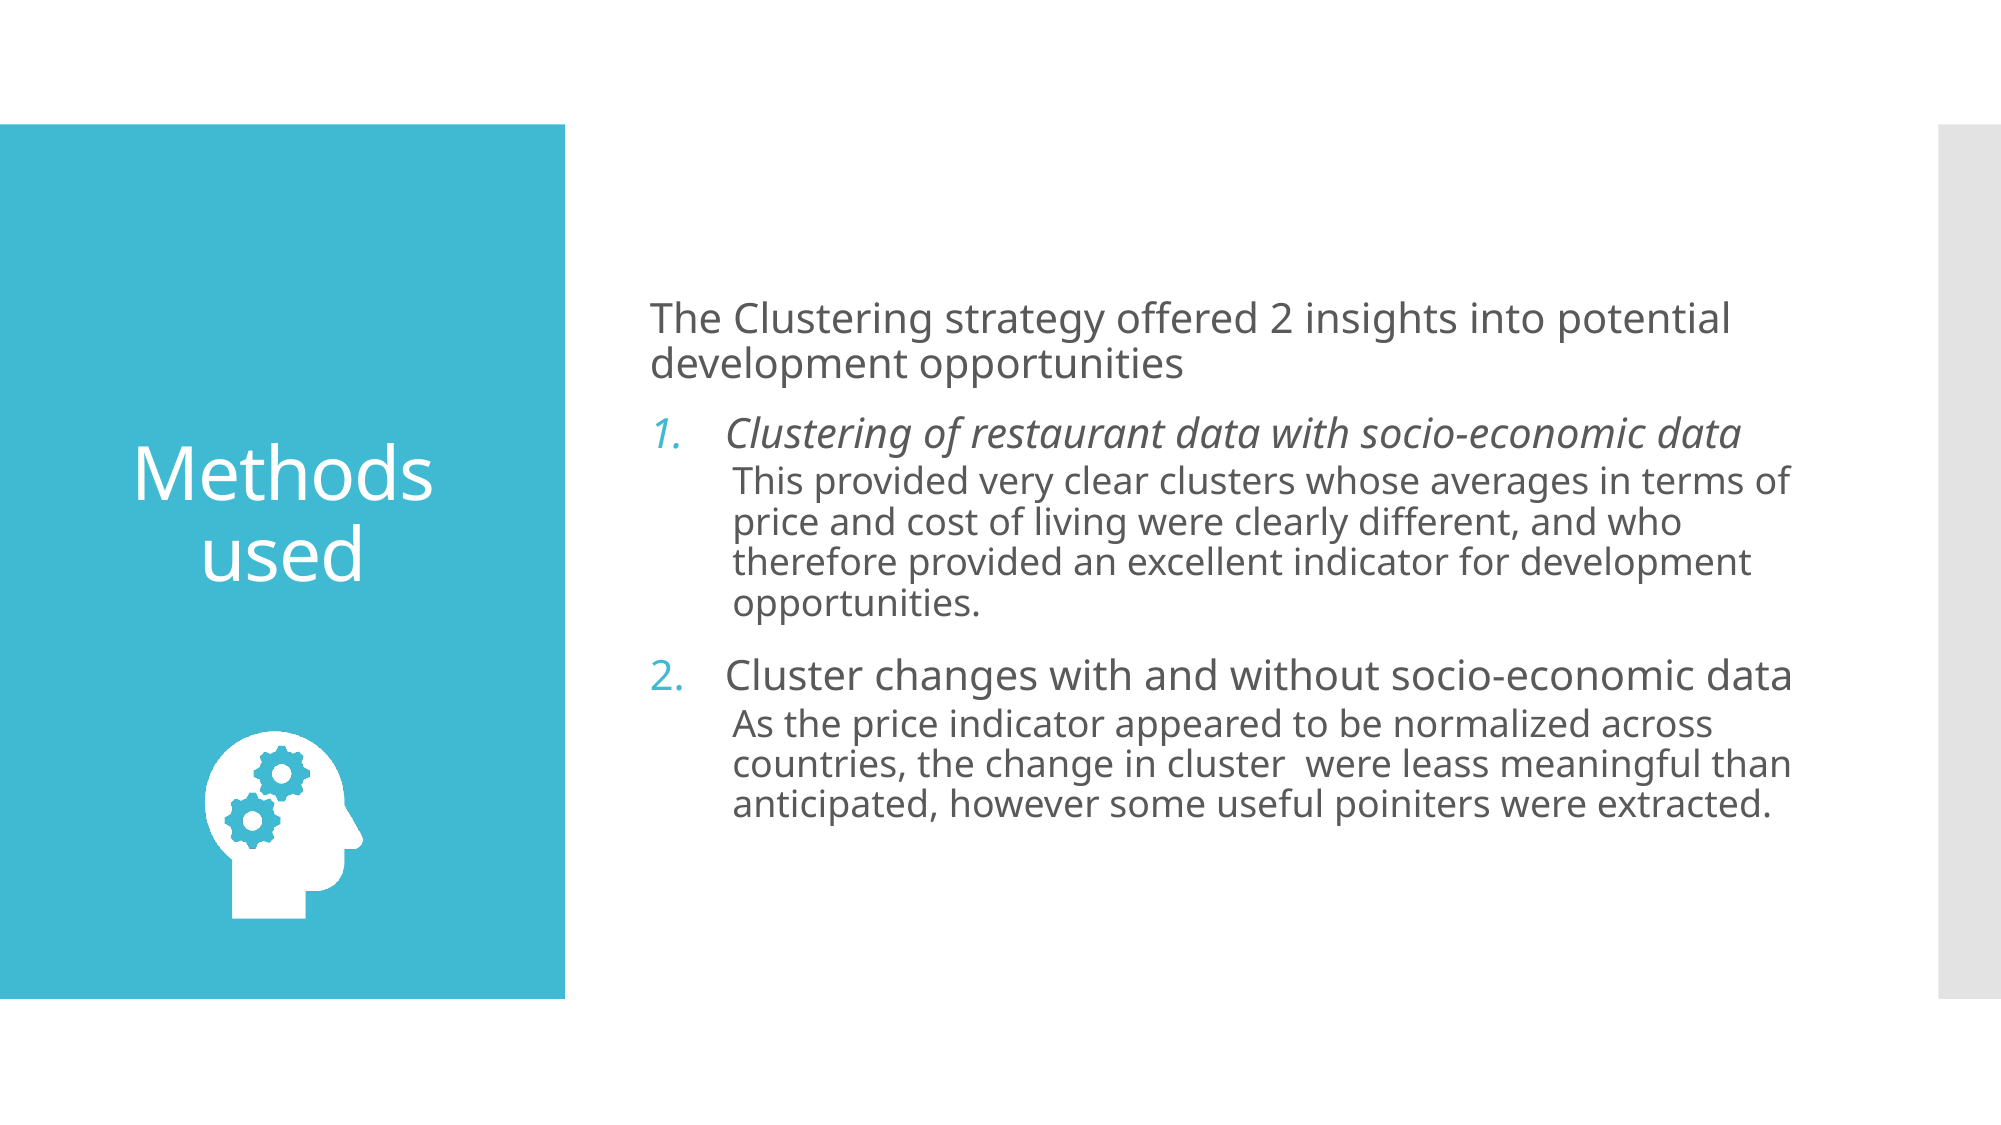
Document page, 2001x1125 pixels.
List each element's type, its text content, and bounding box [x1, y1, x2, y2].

title Methods used [41, 184, 525, 940]
picture [171, 718, 395, 941]
list The Clustering strategy offered 2 insights into potential development opportunities Clustering of restaurant data with socio-economic data This provided very clear clusters whose averages in terms of price and cost of living were clearly different, and who therefore provided an excellent indicator for development opportunities. Cluster changes with and without socio-economic data As the price indicator appeared to be normalized across countries, the change in cluster were leass meaningful than anticipated, however some useful poiniters were extracted. [634, 141, 1835, 982]
